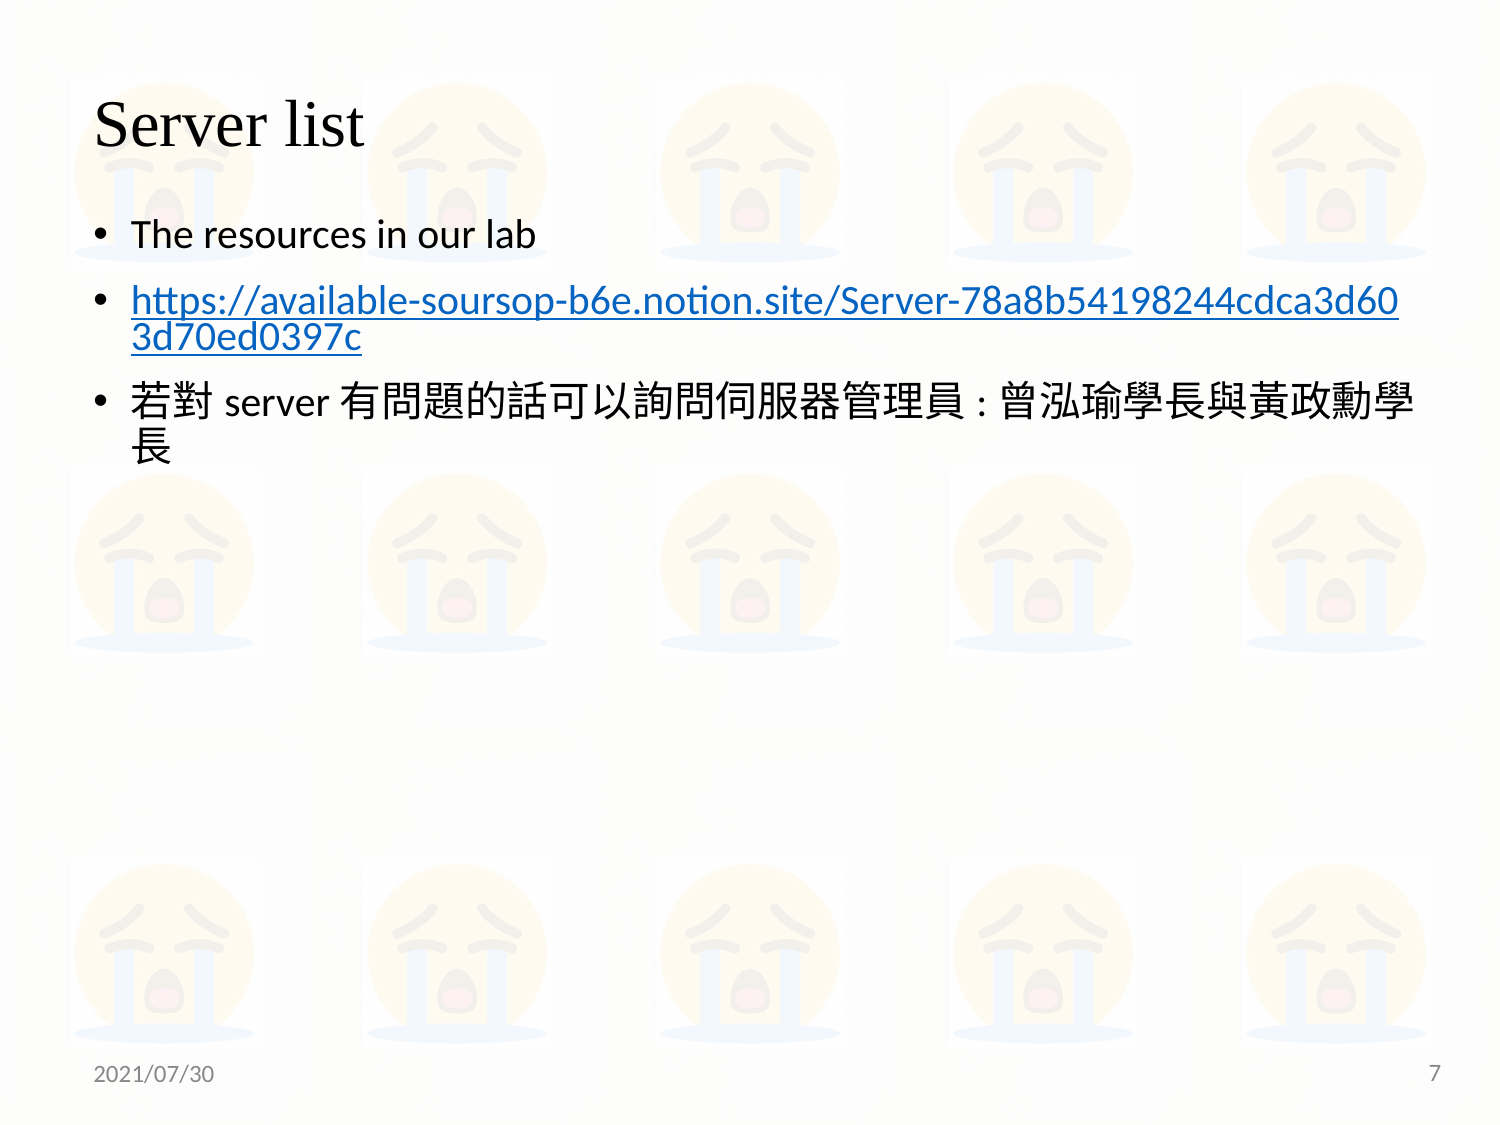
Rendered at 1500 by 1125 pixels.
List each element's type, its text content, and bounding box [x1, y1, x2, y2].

slide_number 7 [1118, 1041, 1457, 1101]
title Server list [78, 59, 1433, 190]
list The resources in our lab https://available-soursop-b6e.notion.site/Server-78a8b54198244cdca3d603d70ed0397c 若對server有問題的話可以詢問伺服器管理員:曾泓瑜學長與黃政勳學長 [78, 205, 1433, 1014]
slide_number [78, 1042, 416, 1103]
